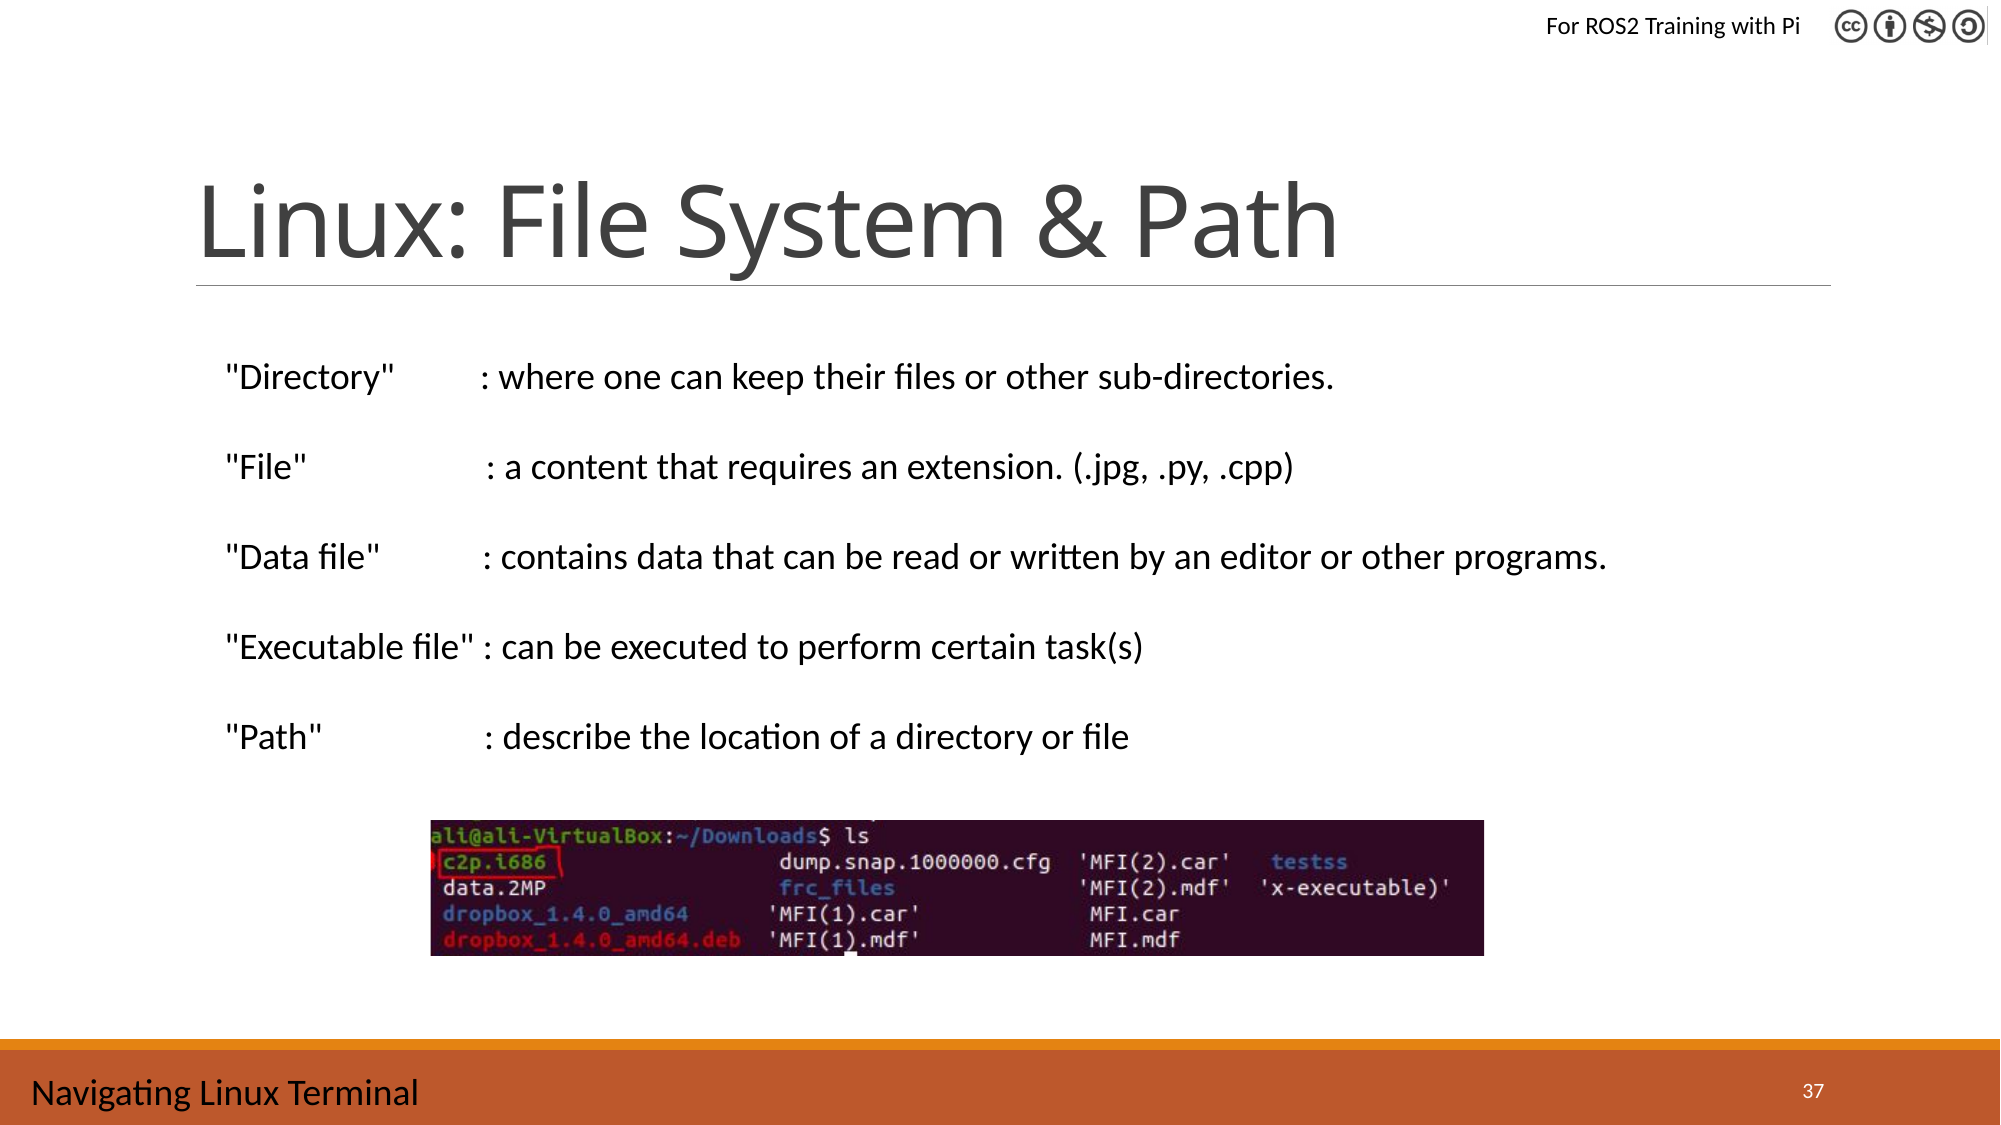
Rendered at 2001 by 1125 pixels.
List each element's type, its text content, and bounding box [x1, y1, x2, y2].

text_box For ROS2 Training with Pi [1531, 1, 1889, 47]
title Linux: File System & Path [180, 47, 1830, 285]
slide_number 37 [1624, 1059, 1840, 1120]
text_box Navigating Linux Terminal [16, 1060, 483, 1121]
picture [429, 820, 1485, 957]
picture [1828, 6, 2001, 46]
text_box "Directory" : where one can keep their files or other sub-directories. "File" : a content that requires an extension. (.jpg, .py, .cpp) "Data file" : contains data that can be read or written by an editor or other programs. "Executable file" : can be executed to perform certain task(s) "Path" : describe the location of a directory or file [209, 344, 1706, 765]
